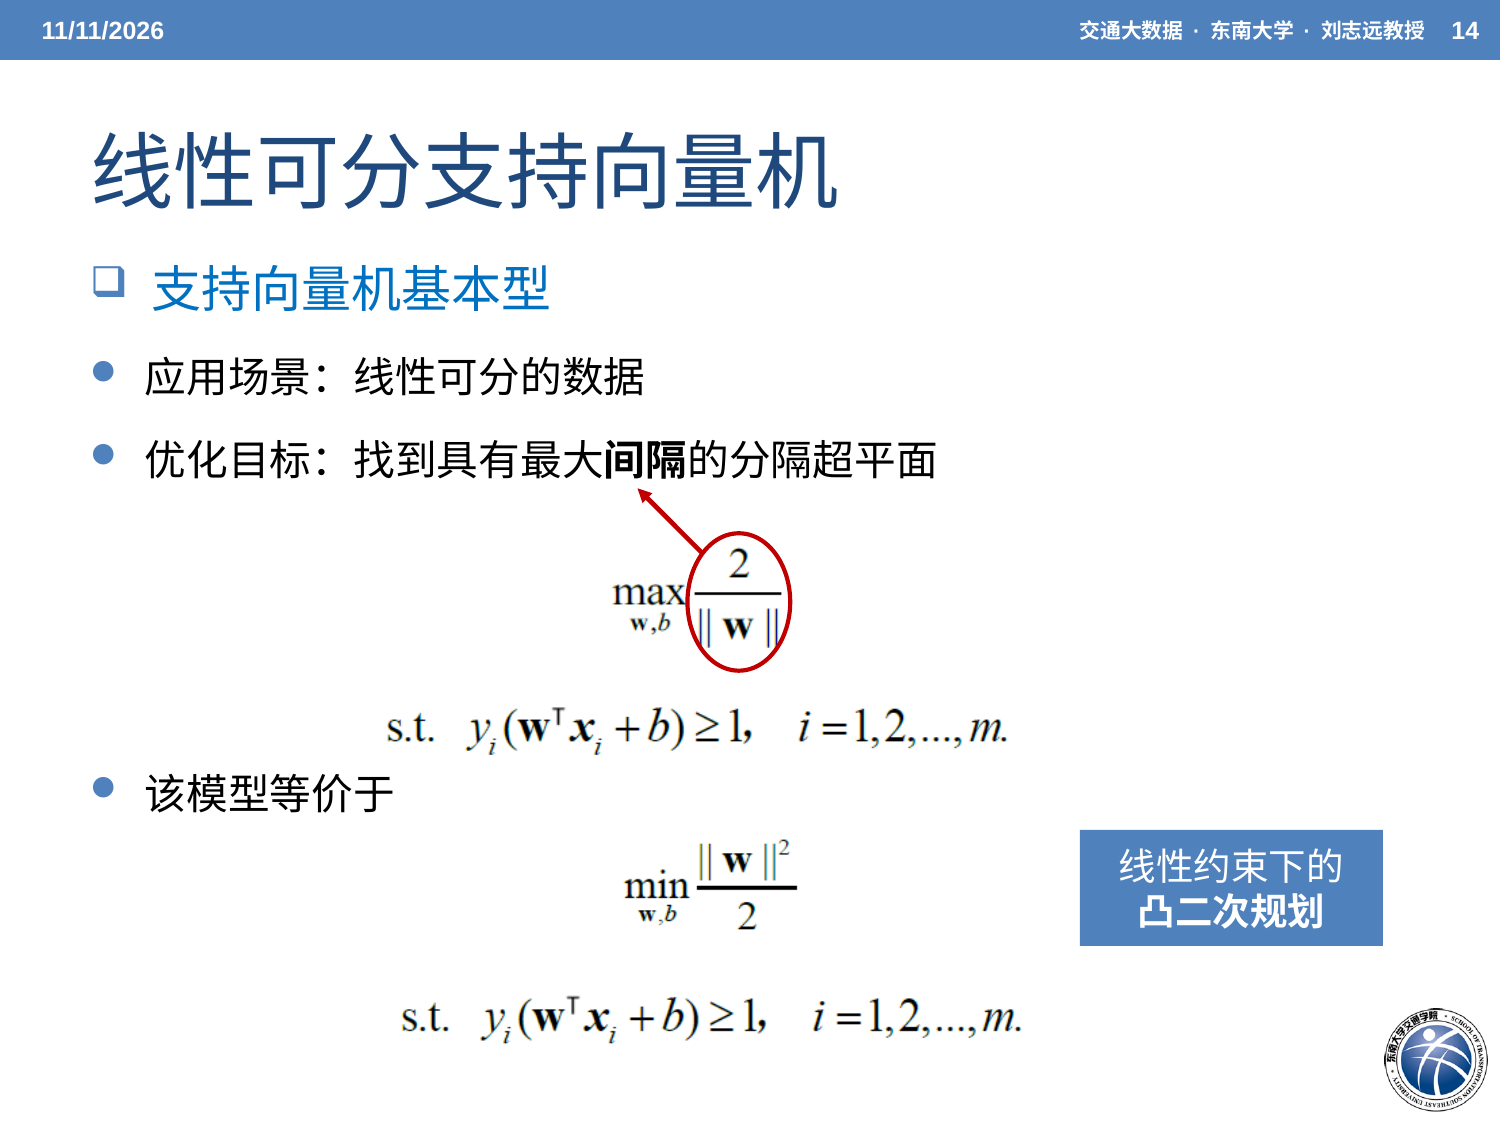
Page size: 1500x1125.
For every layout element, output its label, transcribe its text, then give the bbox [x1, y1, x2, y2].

slide_number 14 [1441, 2, 1500, 58]
picture [1384, 1008, 1489, 1112]
picture [389, 829, 1038, 1058]
footer 交通大数据 · 东南大学 · 刘志远教授 [647, 2, 1441, 58]
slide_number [26, 2, 502, 58]
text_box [637, 488, 703, 554]
title 线性可分支持向量机 [75, 87, 1425, 249]
text_box 线性约束下的 凸二次规划 [1078, 828, 1385, 948]
picture [336, 526, 1055, 774]
list 支持向量机基本型 应用场景：线性可分的数据 优化目标：找到具有最大间隔的分隔超平面 该模型等价于 [75, 249, 1425, 1050]
